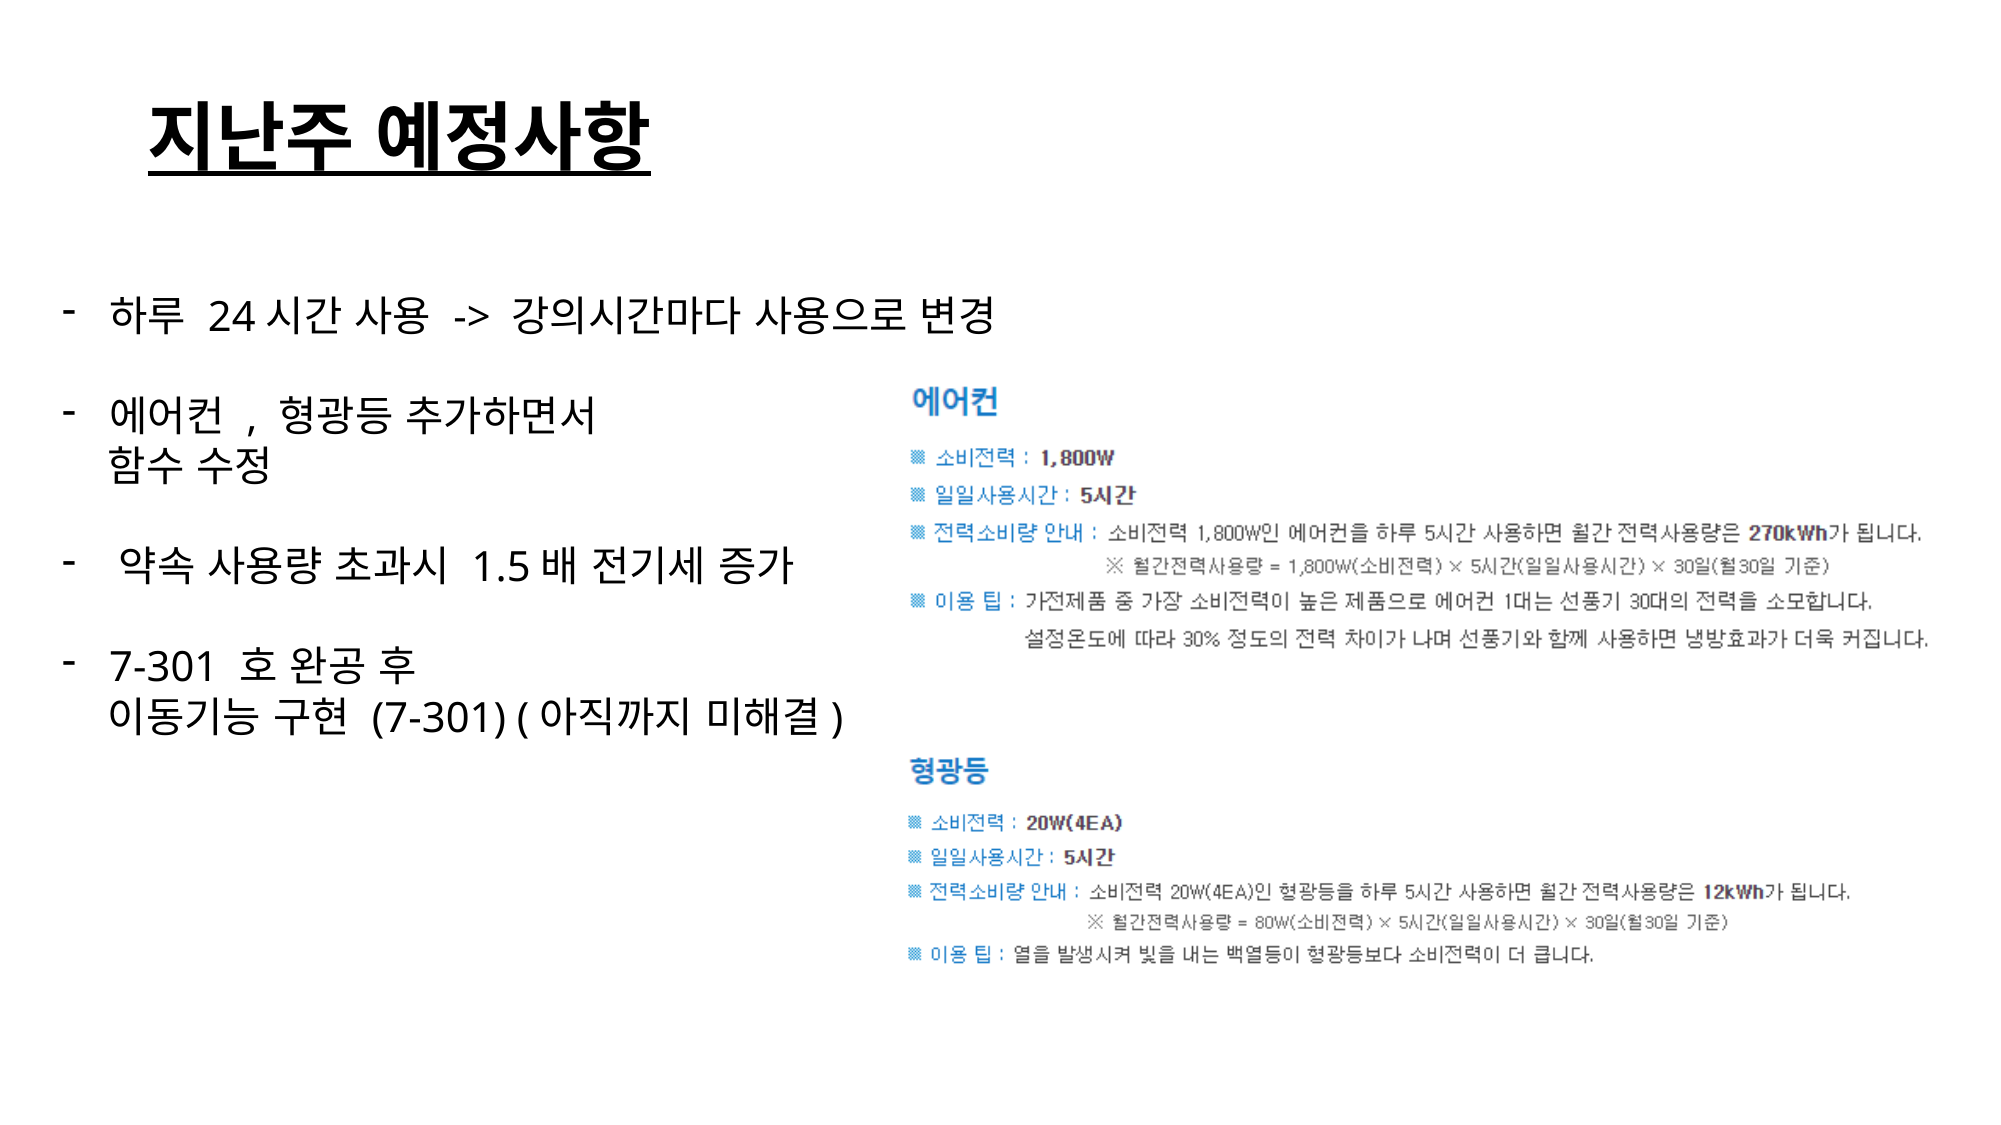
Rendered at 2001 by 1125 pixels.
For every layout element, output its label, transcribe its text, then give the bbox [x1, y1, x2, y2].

picture [879, 365, 1953, 664]
text_box 하루 24시간 사용 -> 강의시간마다 사용으로 변경 에어컨 , 형광등 추가하면서 함수 수정 약속 사용량 초과시 1.5배 전기세 증가 7-301 호 완공 후 이동기능 구현 (7-301) (아직까지 미해결) [47, 282, 1239, 793]
text_box 지난주 예정사항 [132, 82, 738, 188]
picture [879, 733, 1926, 988]
